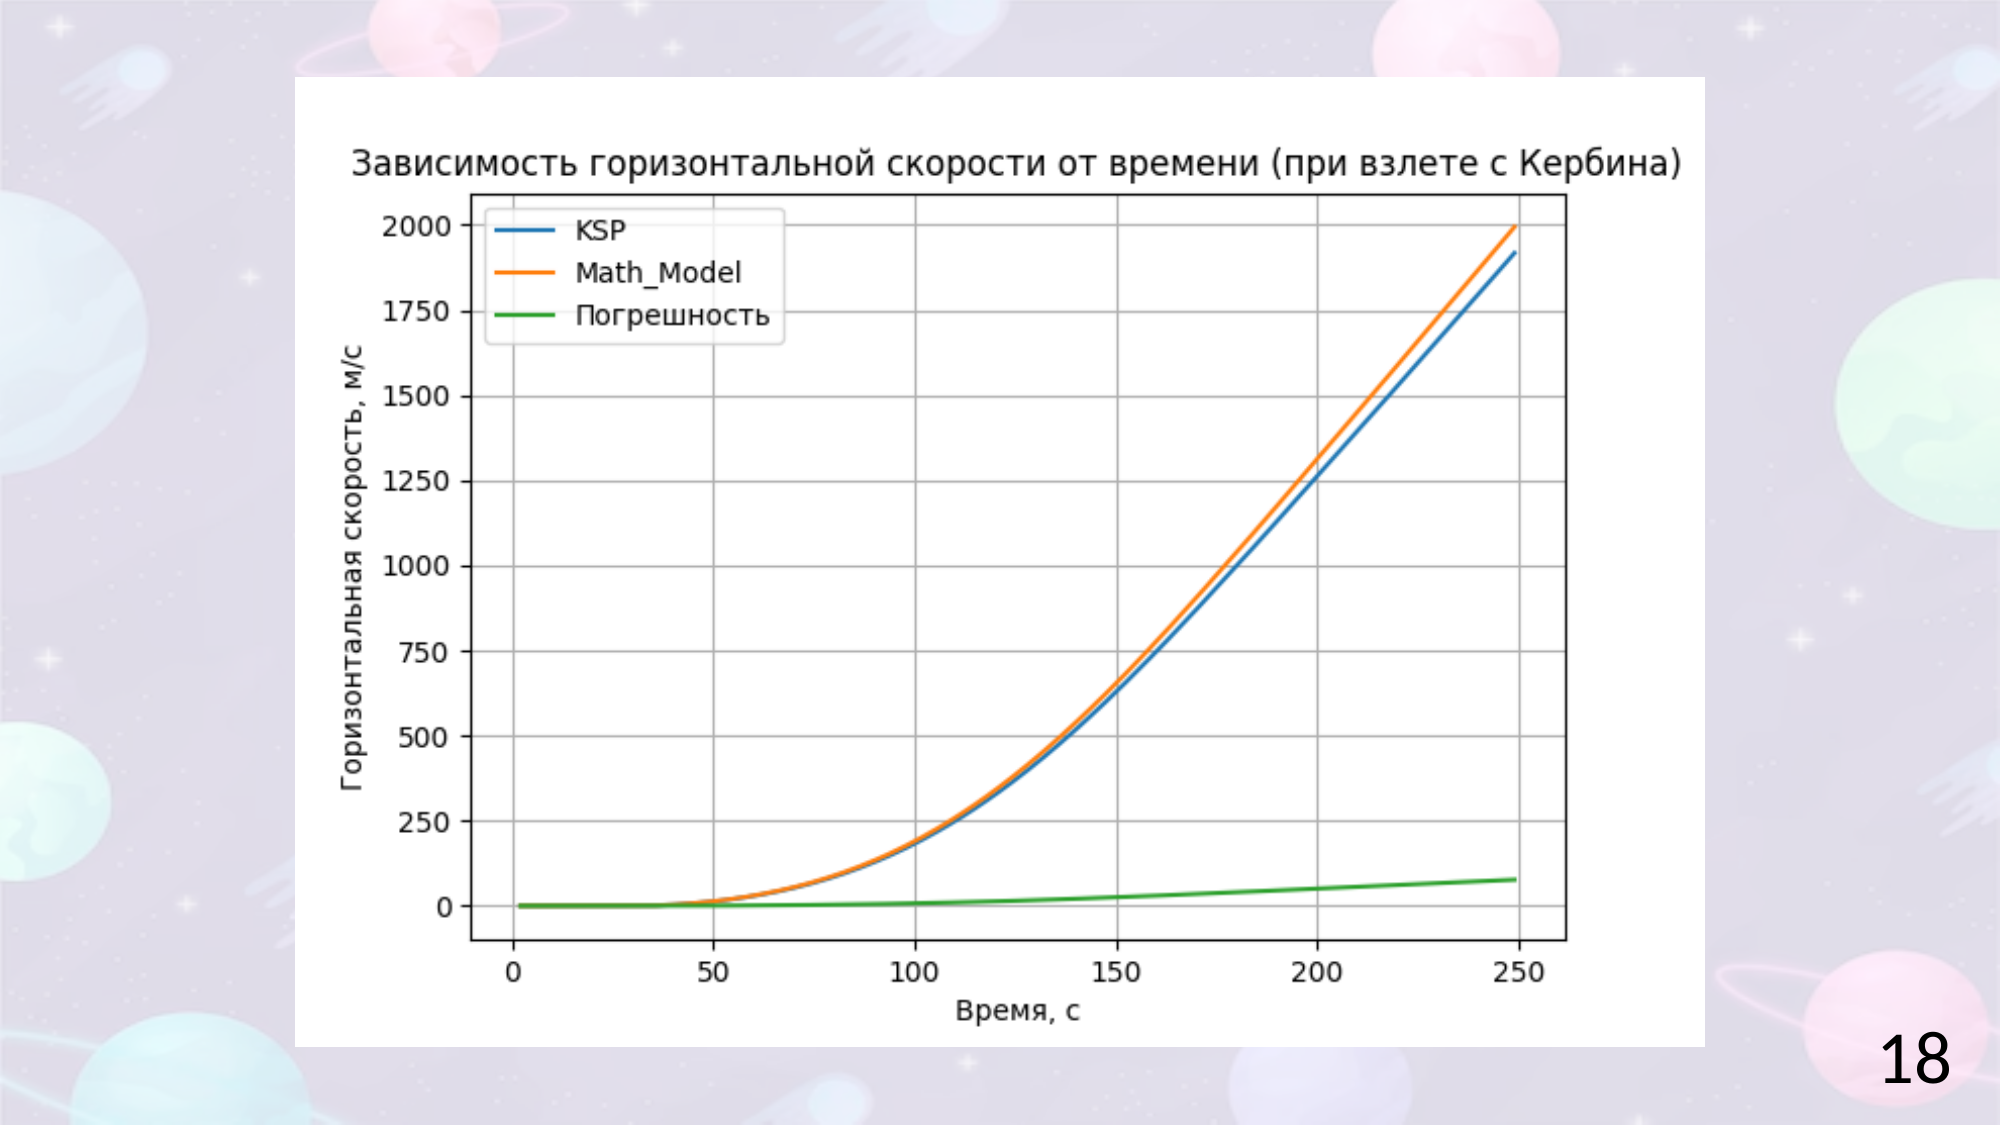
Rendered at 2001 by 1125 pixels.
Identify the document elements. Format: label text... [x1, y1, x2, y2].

picture [295, 77, 1705, 1047]
text_box 18 [1861, 1001, 1968, 1106]
